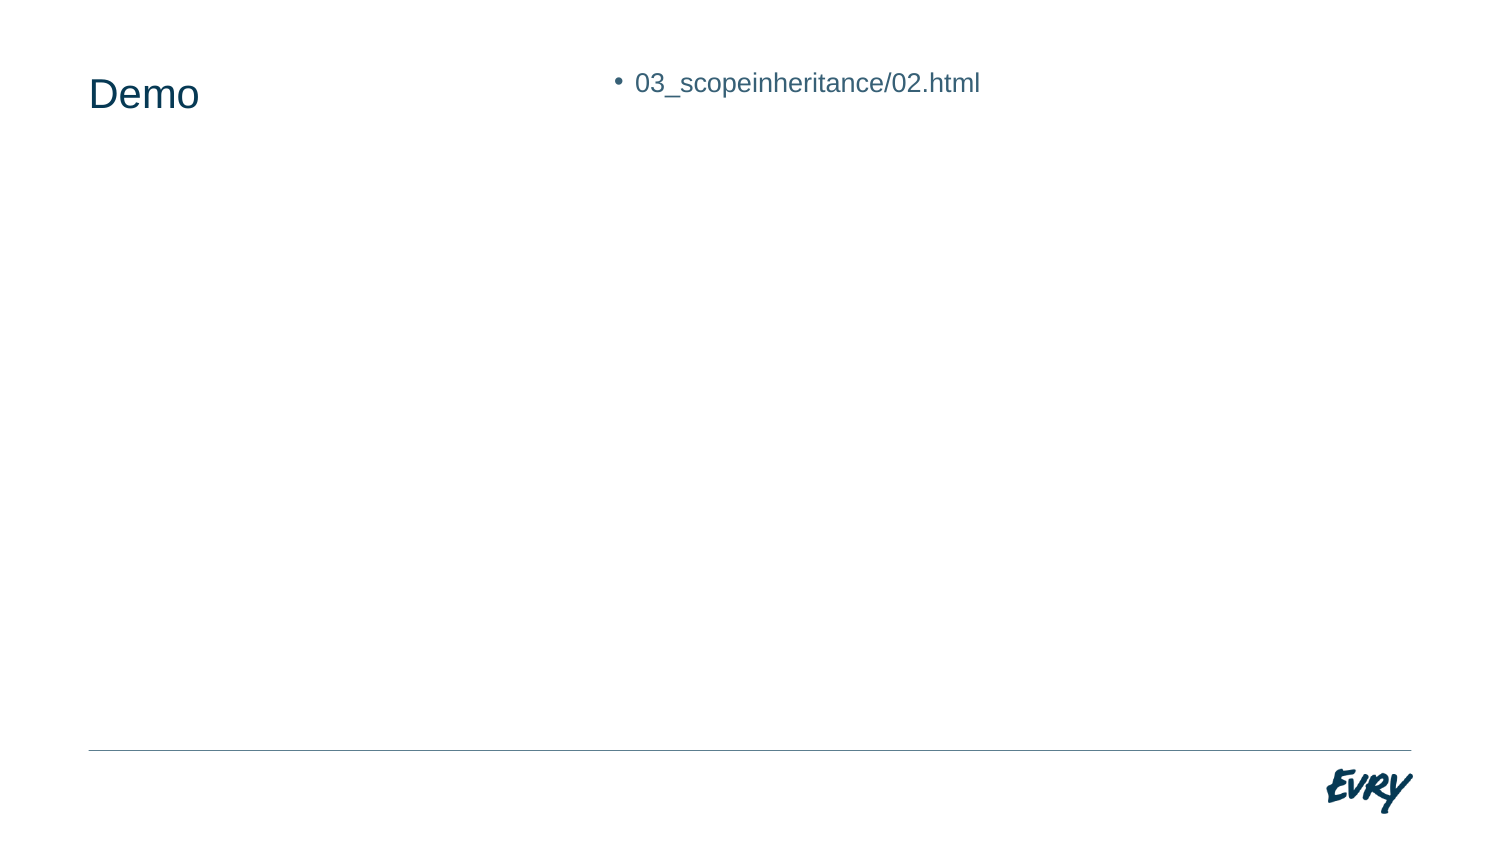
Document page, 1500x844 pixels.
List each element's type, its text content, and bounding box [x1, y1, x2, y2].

picture [1326, 768, 1413, 814]
picture [1376, 779, 1383, 785]
title Demo [88, 62, 556, 227]
list 03_scopeinheritance/02.html [614, 62, 1412, 723]
picture [1388, 779, 1413, 814]
